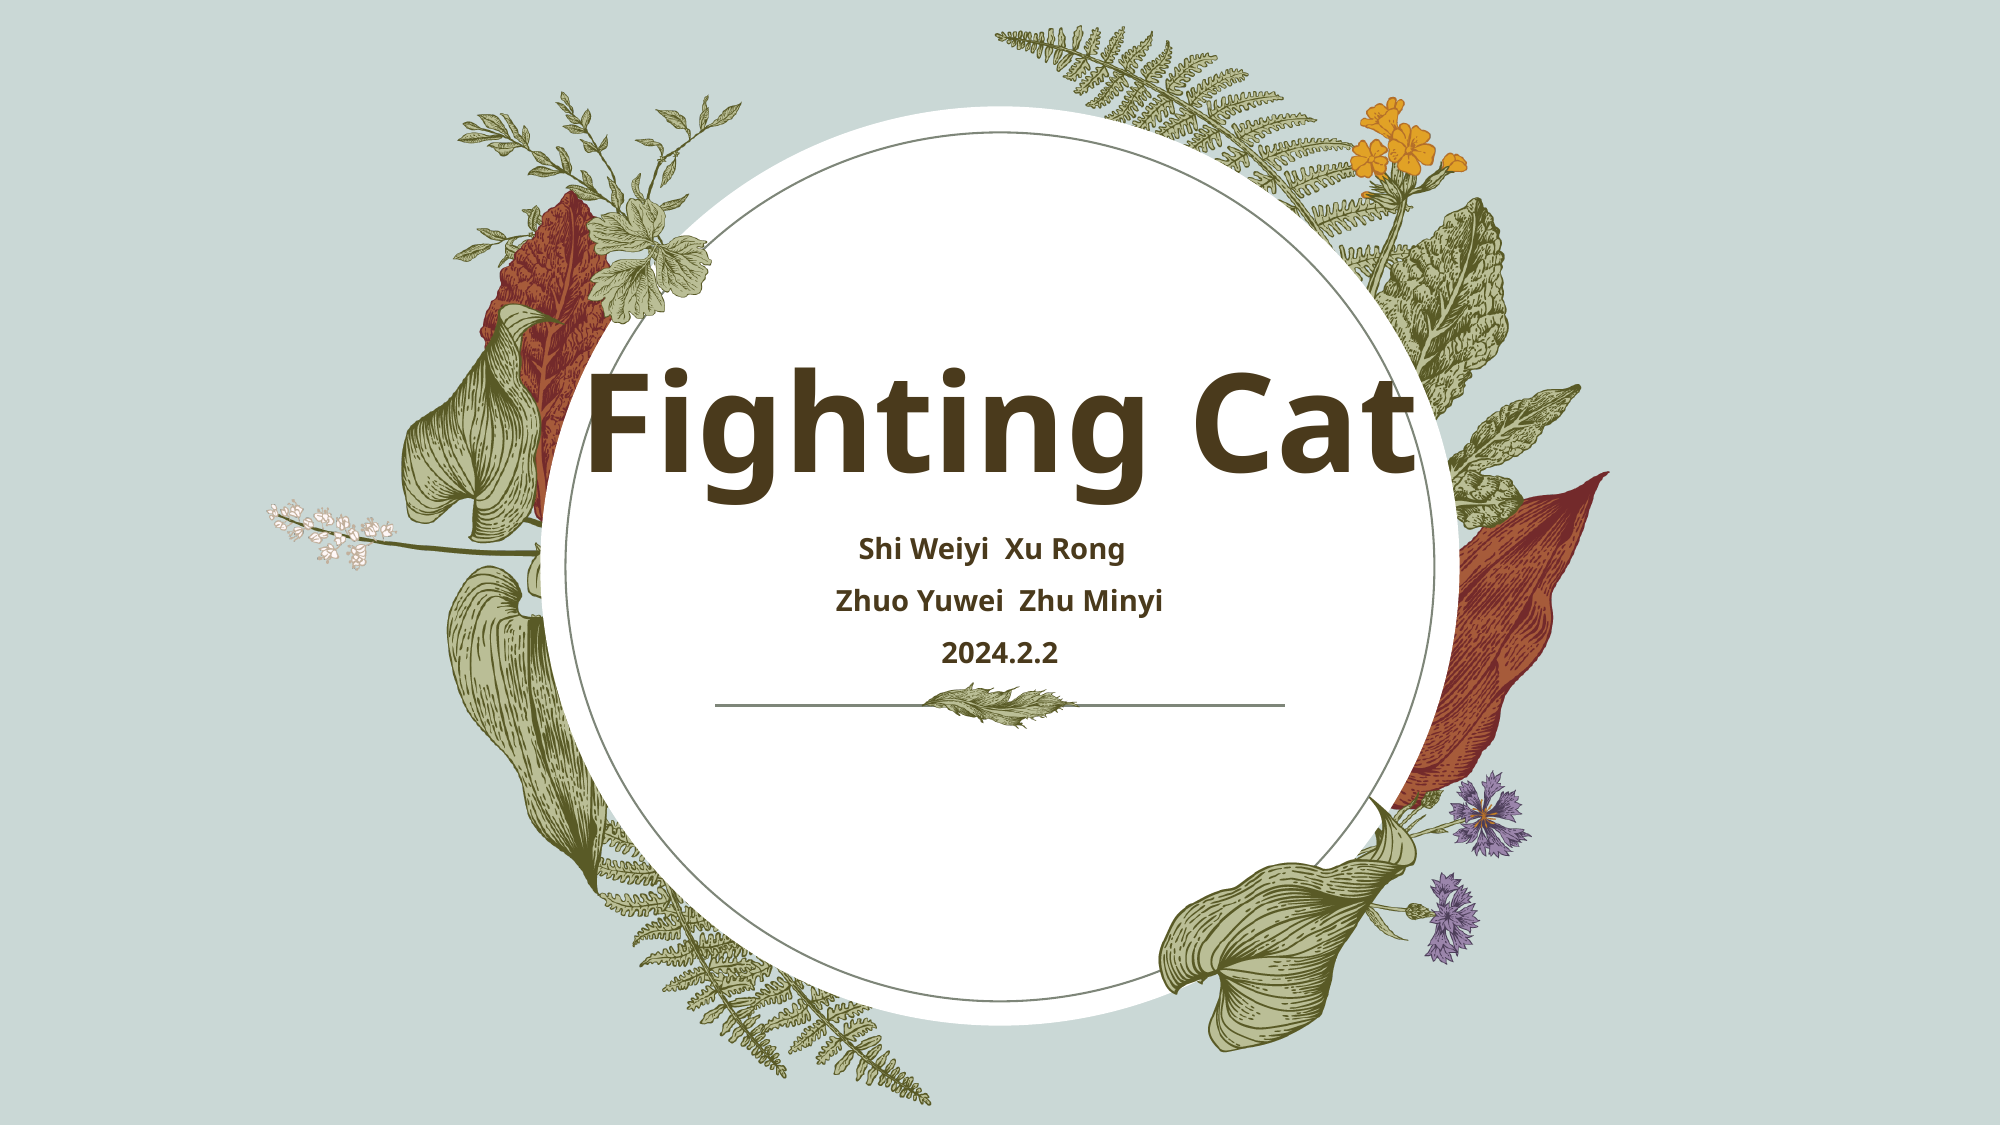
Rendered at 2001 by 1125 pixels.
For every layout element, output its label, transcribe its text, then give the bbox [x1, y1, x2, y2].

picture [248, 0, 1626, 1125]
title Fighting Cat [451, 331, 1549, 510]
subtitle Shi Weiyi Xu Rong Zhuo Yuwei Zhu Minyi 2024.2.2 [754, 526, 1246, 599]
